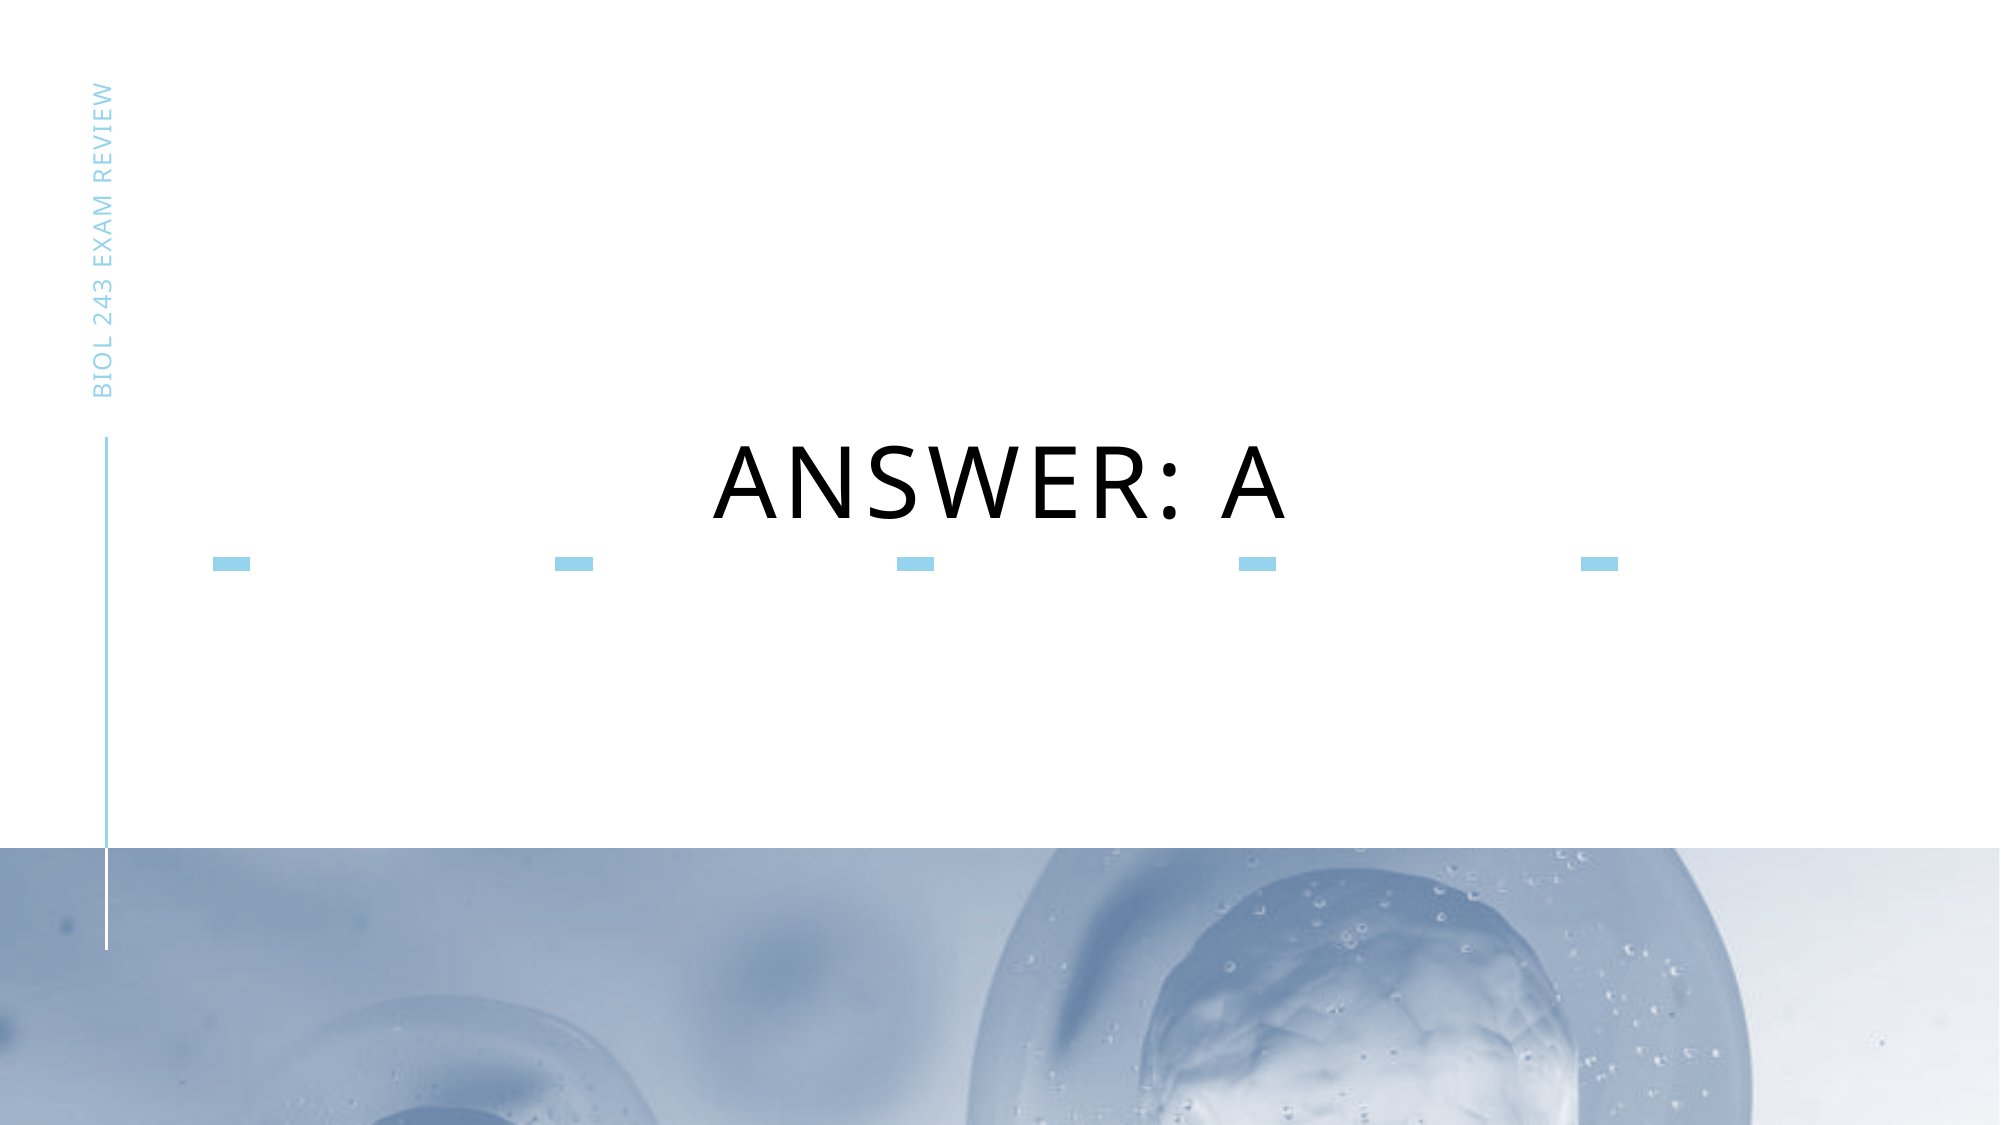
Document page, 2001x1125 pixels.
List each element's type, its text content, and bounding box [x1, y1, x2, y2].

footer Biol 243 Exam Review [81, 46, 123, 400]
picture [0, 848, 2000, 1125]
title Answer: A [177, 418, 1822, 625]
